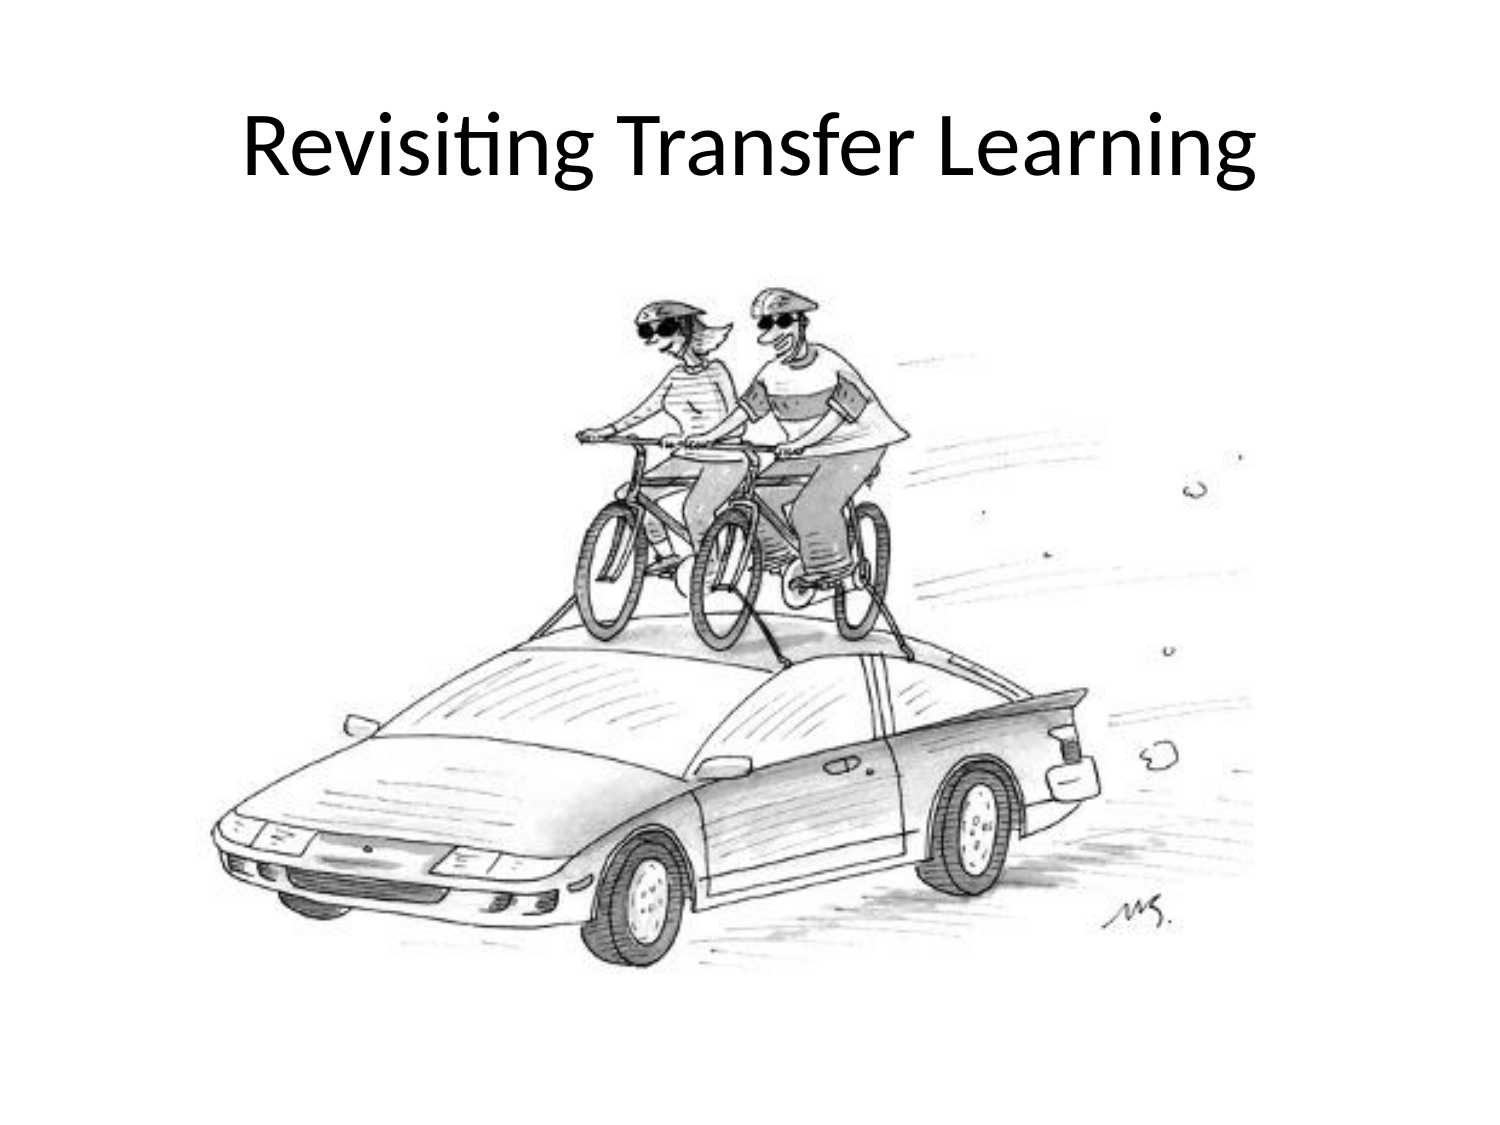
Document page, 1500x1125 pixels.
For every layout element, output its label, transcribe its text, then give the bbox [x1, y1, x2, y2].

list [187, 274, 1255, 989]
title Revisiting Transfer Learning [75, 45, 1425, 233]
